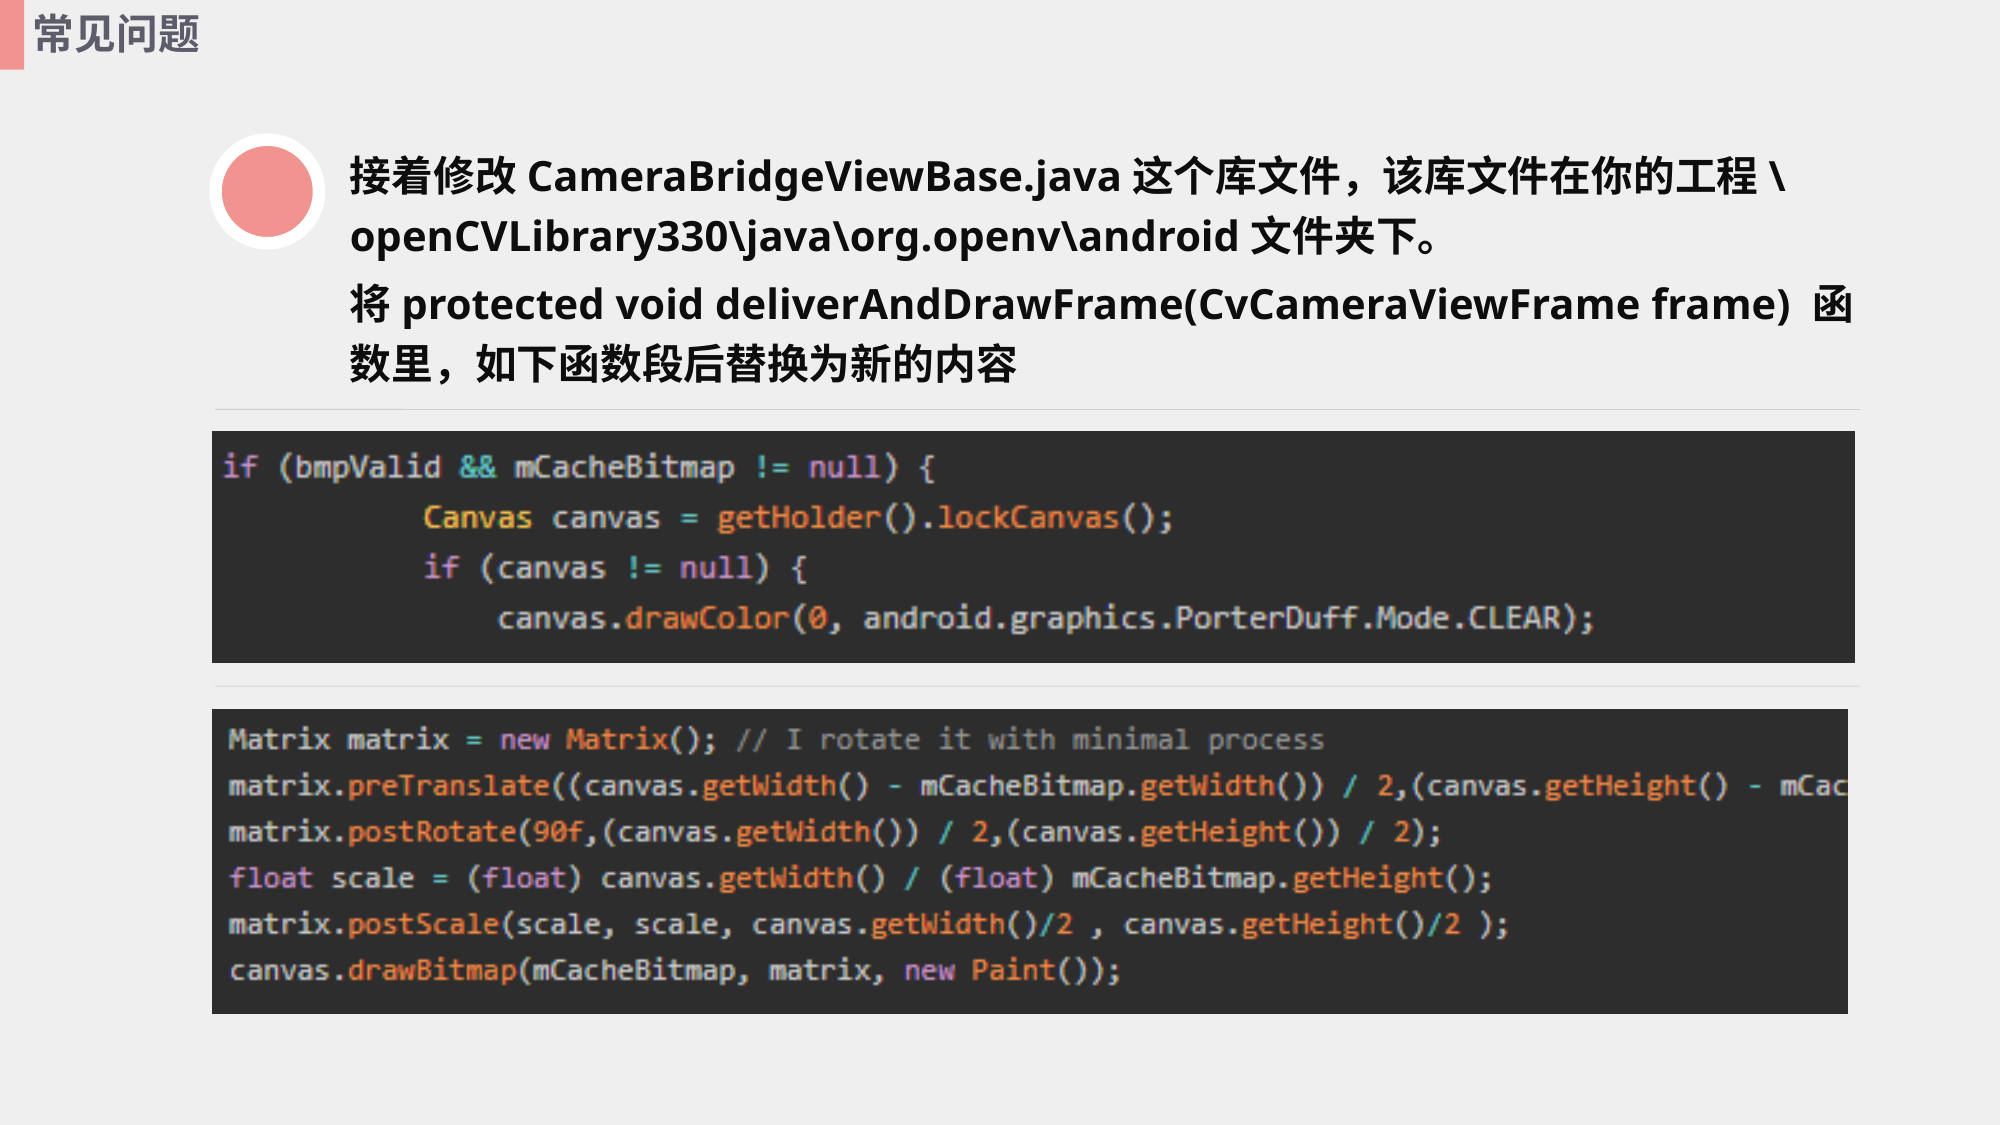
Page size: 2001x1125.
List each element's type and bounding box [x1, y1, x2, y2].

picture [212, 709, 1848, 1014]
picture [212, 431, 1855, 663]
text_box [0, 0, 453, 70]
text_box [215, 139, 1855, 393]
